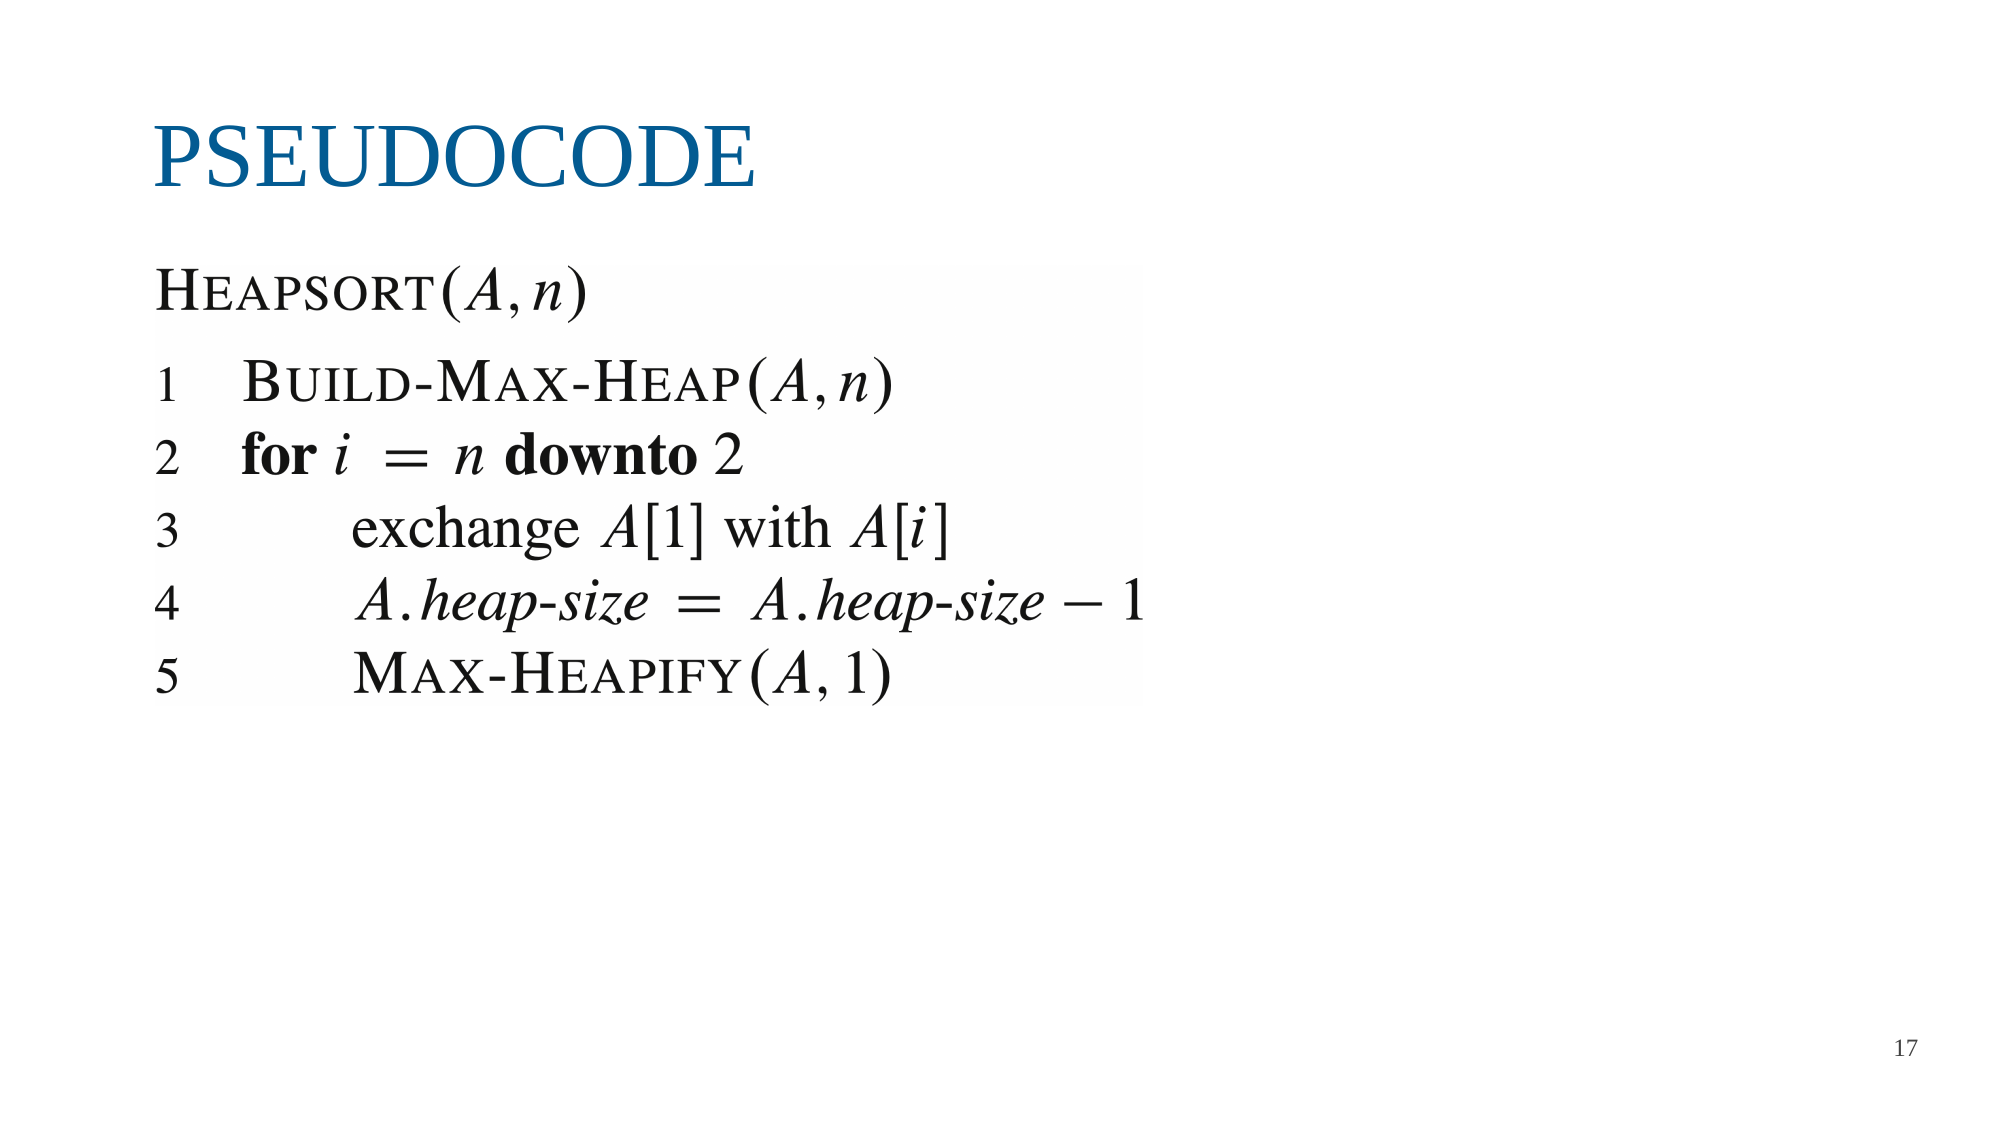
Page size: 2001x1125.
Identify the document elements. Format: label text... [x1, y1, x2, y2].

title PSEUDOCODE [137, 48, 1863, 266]
slide_number 17 [1483, 1016, 1934, 1077]
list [155, 265, 1143, 706]
